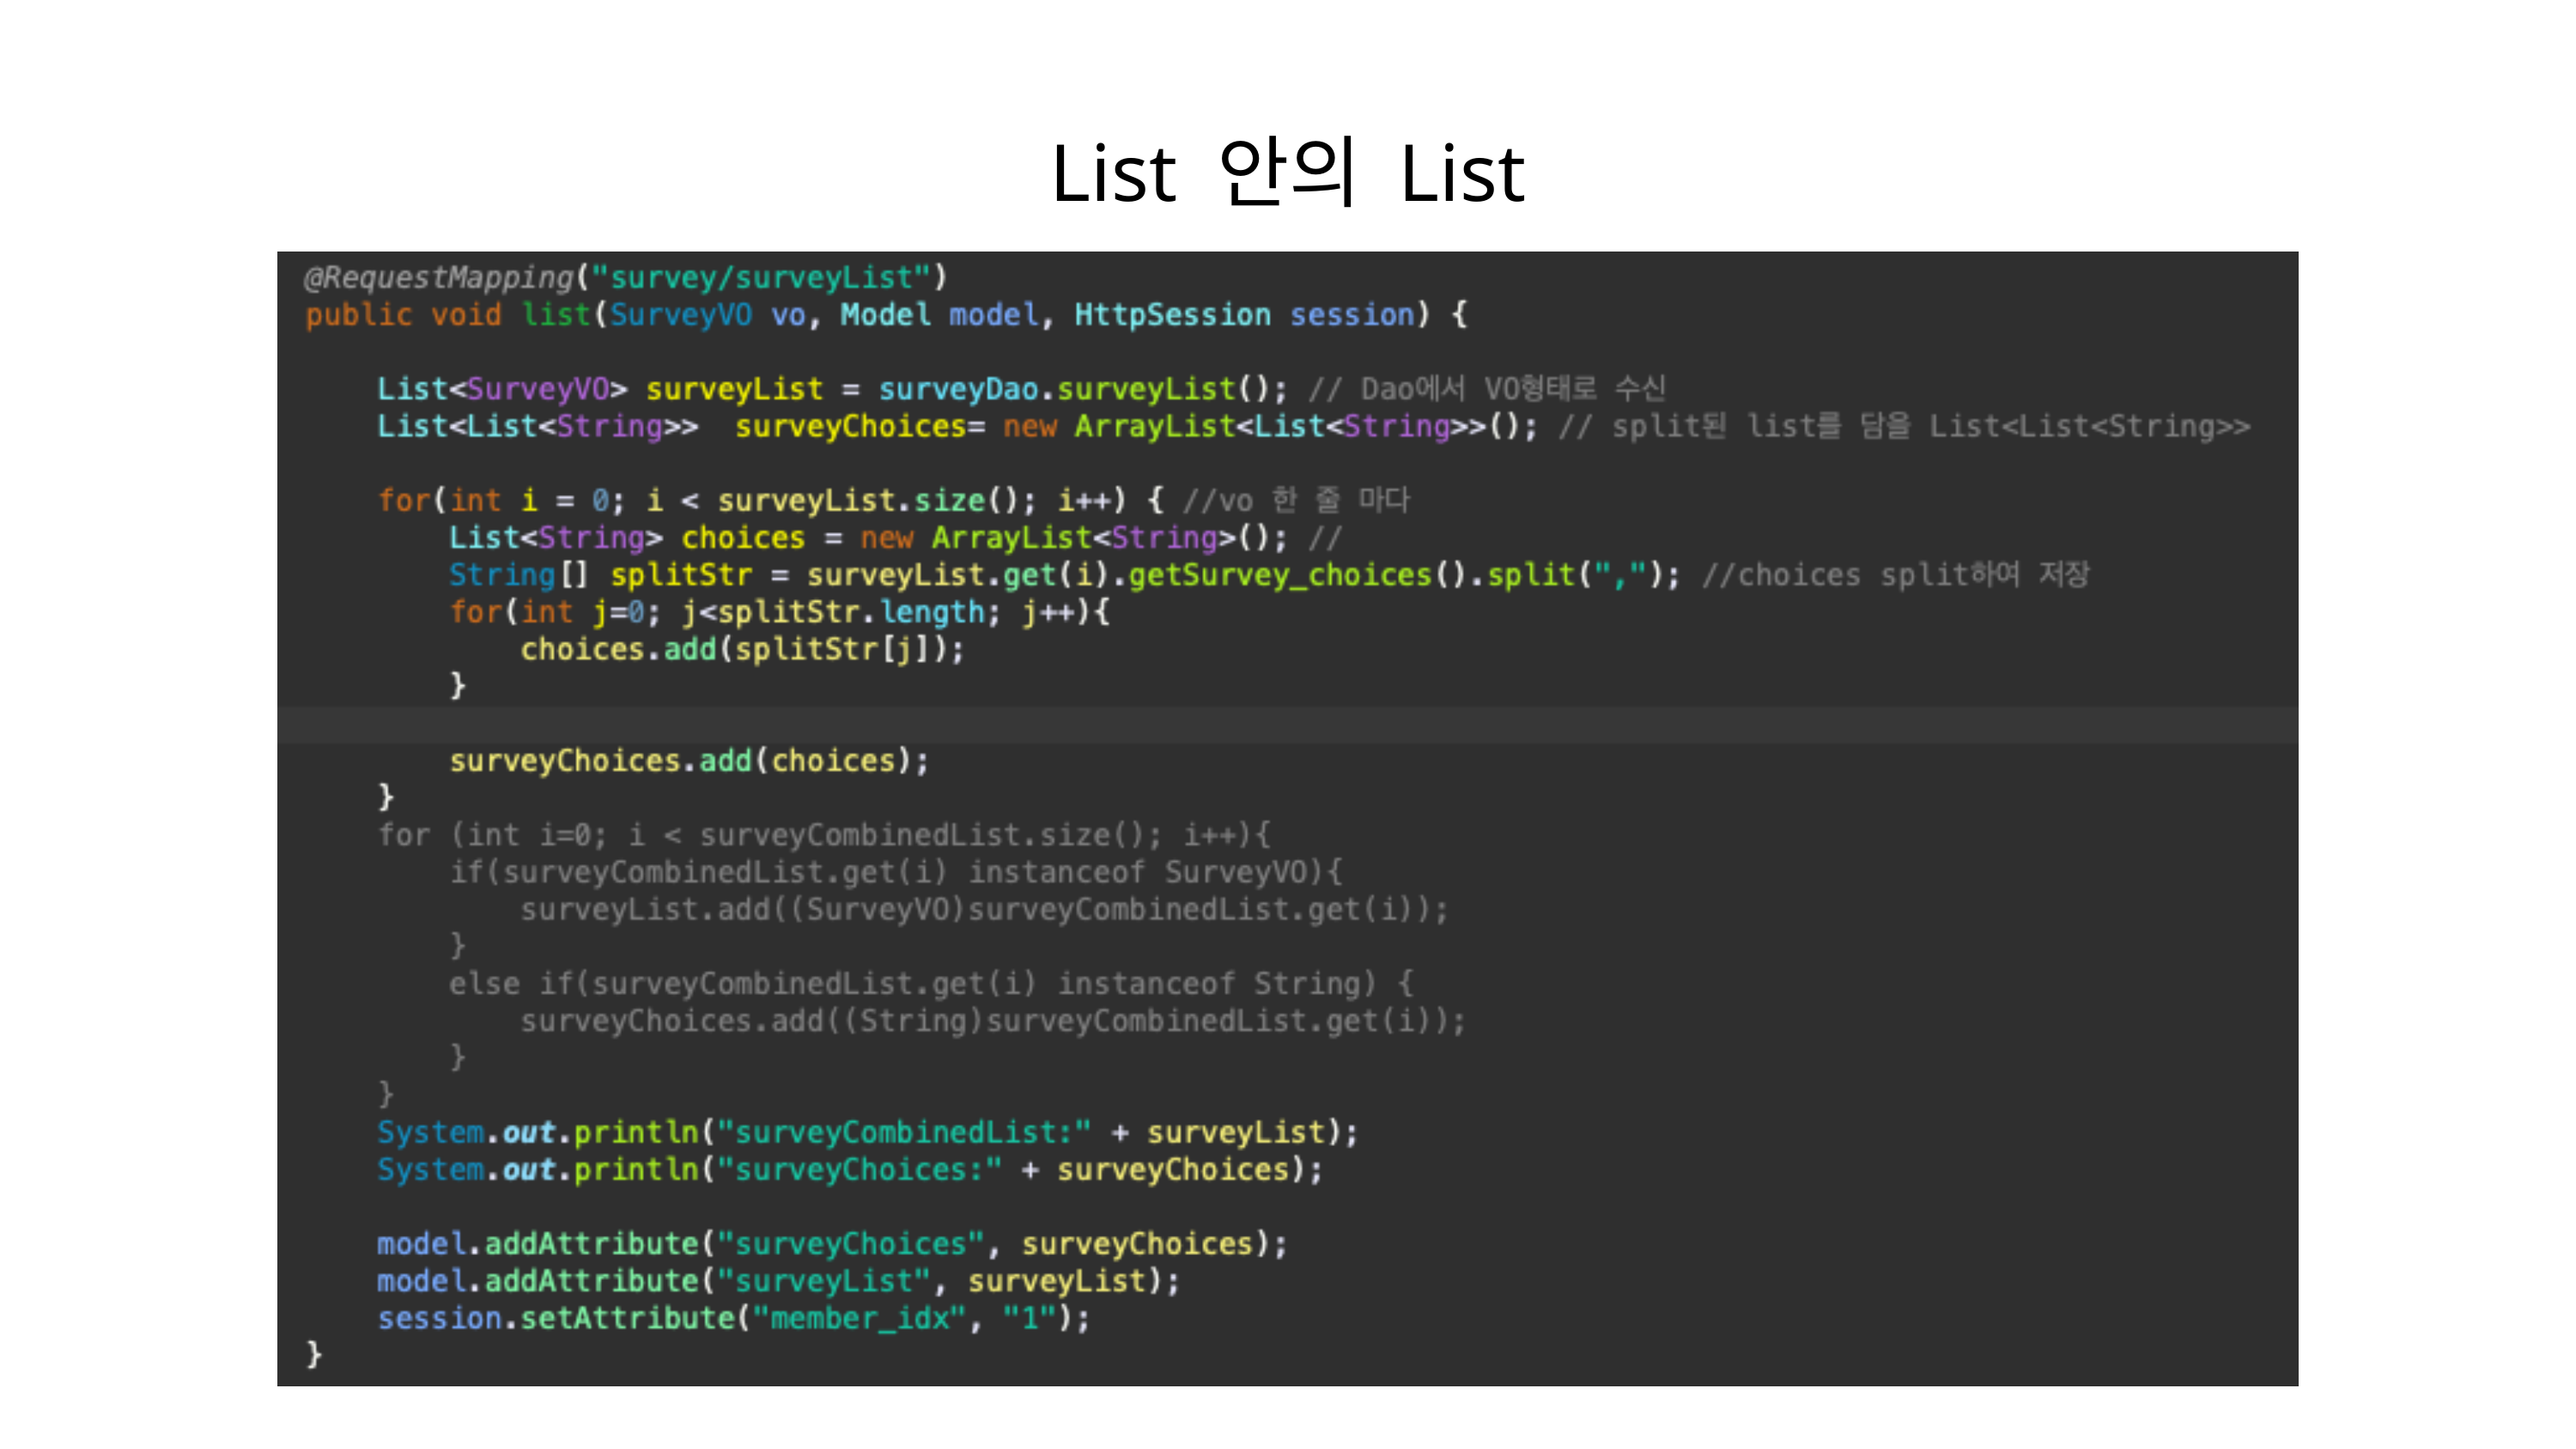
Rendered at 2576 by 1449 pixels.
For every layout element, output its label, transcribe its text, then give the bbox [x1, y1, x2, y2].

title List 안의 List [739, 66, 1836, 250]
picture [277, 252, 2299, 1387]
